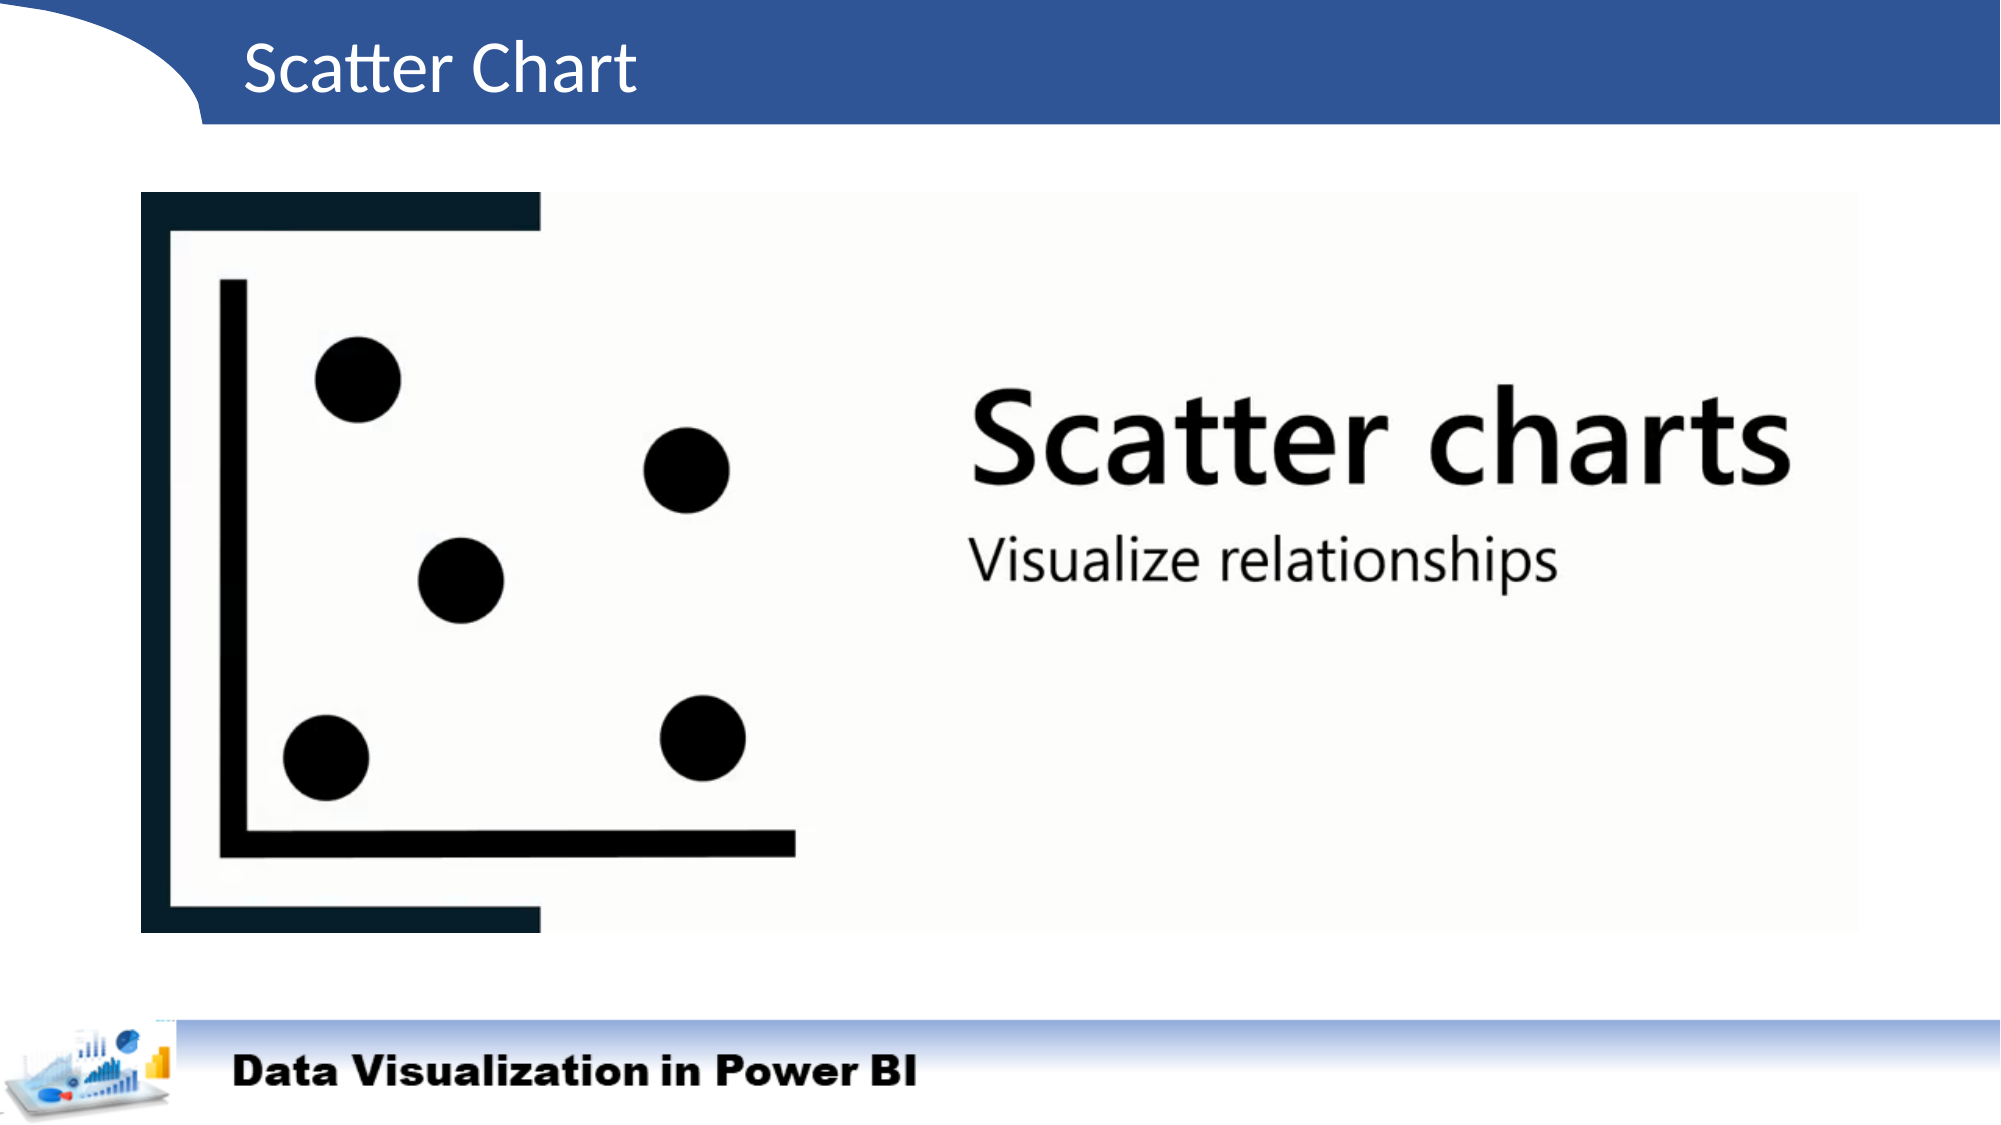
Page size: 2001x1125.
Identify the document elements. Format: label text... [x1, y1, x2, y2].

picture [0, 0, 2001, 1125]
text_box Scatter Chart [0, 0, 2000, 126]
